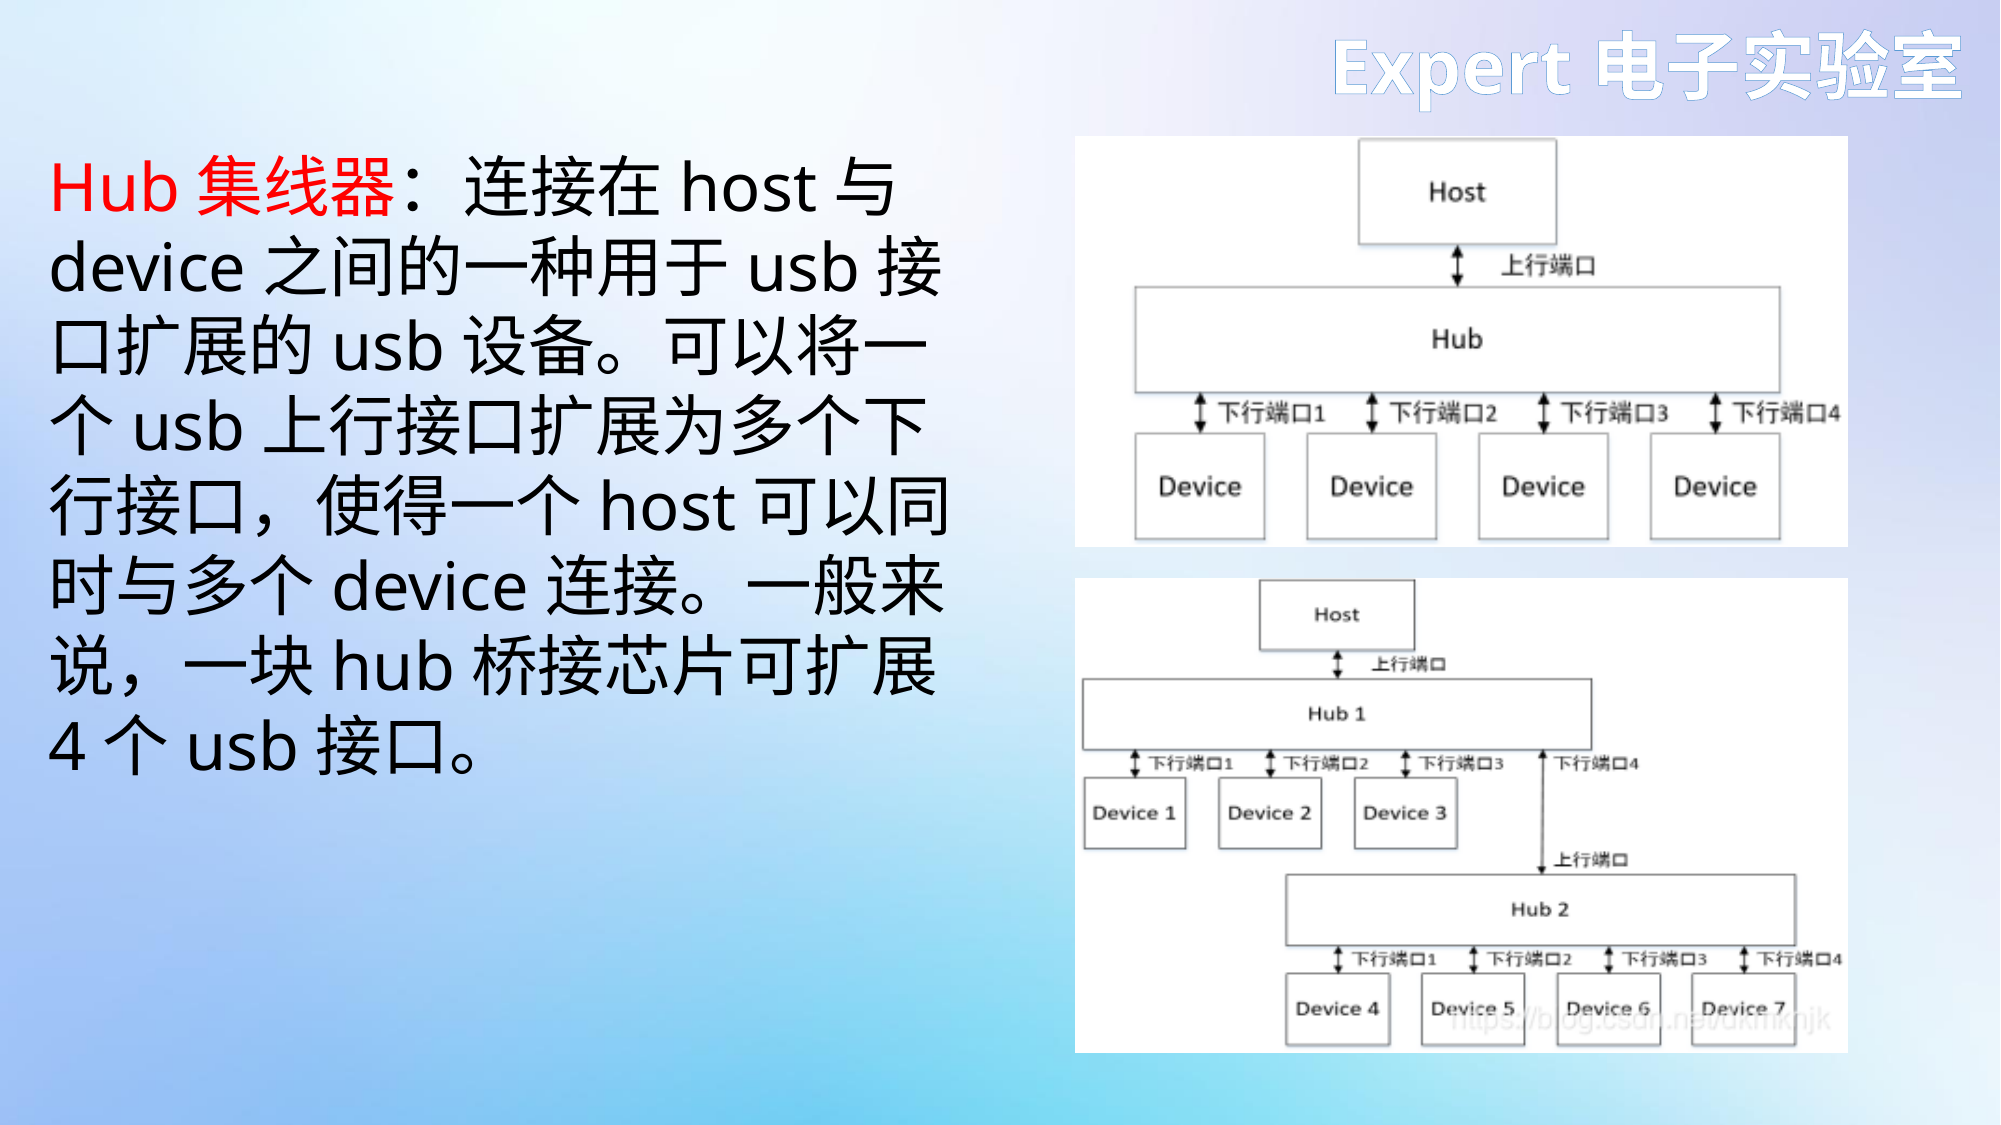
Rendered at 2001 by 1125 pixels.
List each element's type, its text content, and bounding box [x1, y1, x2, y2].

text_box Hub集线器：连接在host与device之间的一种用于usb接口扩展的usb设备。可以将一个usb上行接口扩展为多个下行接口，使得一个host可以同时与多个device连接。一般来说，一块hub桥接芯片可扩展4个usb接口。 [34, 136, 989, 792]
picture [0, 0, 2000, 1125]
